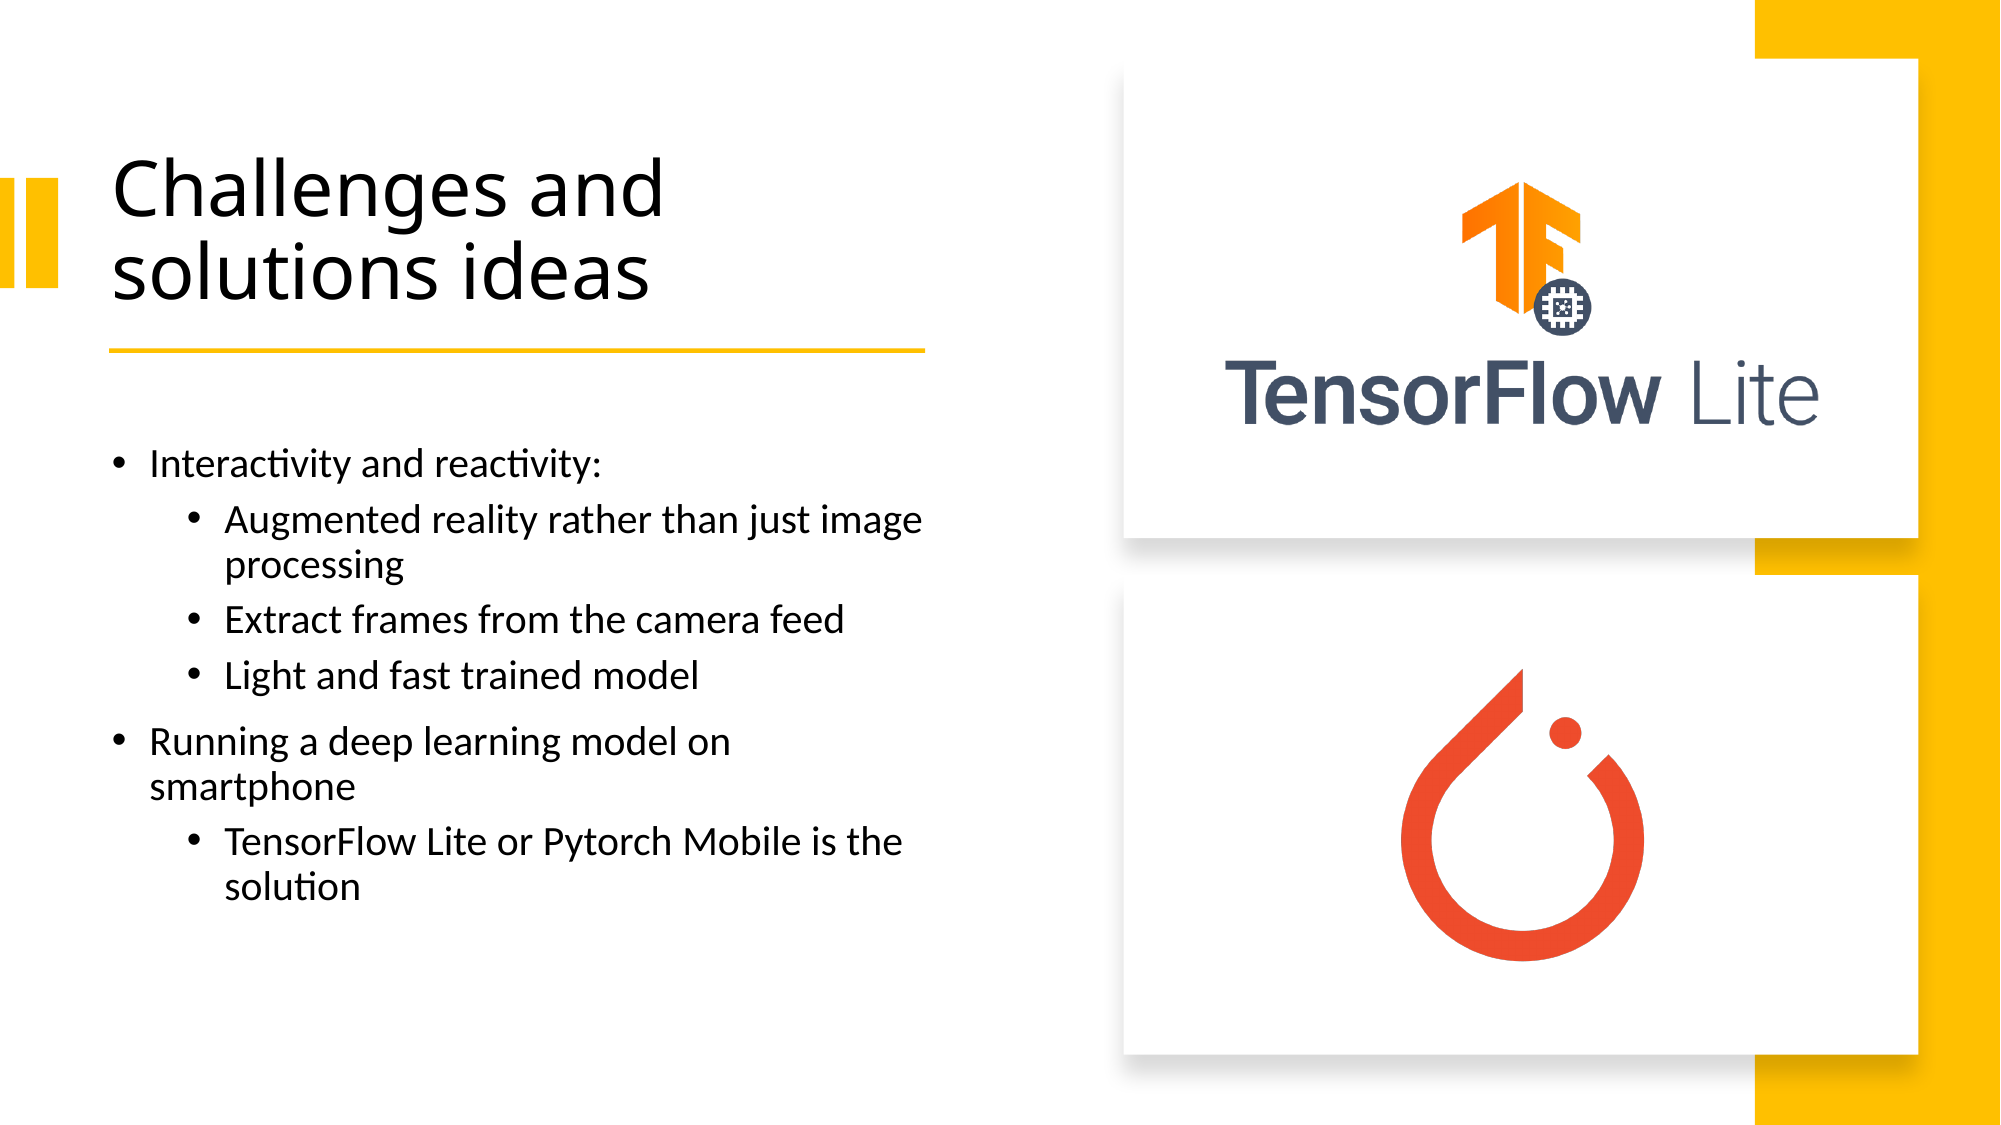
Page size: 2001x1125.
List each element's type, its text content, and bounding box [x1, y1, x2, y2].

text_box [1123, 574, 1919, 1056]
text_box [0, 0, 1754, 1125]
title Challenges and solutions ideas [96, 140, 963, 326]
picture [1315, 608, 1730, 1022]
text_box [1754, 0, 2000, 1125]
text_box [0, 177, 59, 289]
picture [1161, 99, 1884, 505]
list Interactivity and reactivity: Augmented reality rather than just image processing Extract frames from the camera feed Light and fast trained model Running a deep learning model on smartphone TensorFlow Lite or Pytorch Mobile is the solution [96, 382, 963, 1036]
text_box [108, 347, 926, 354]
text_box [1123, 58, 1919, 539]
